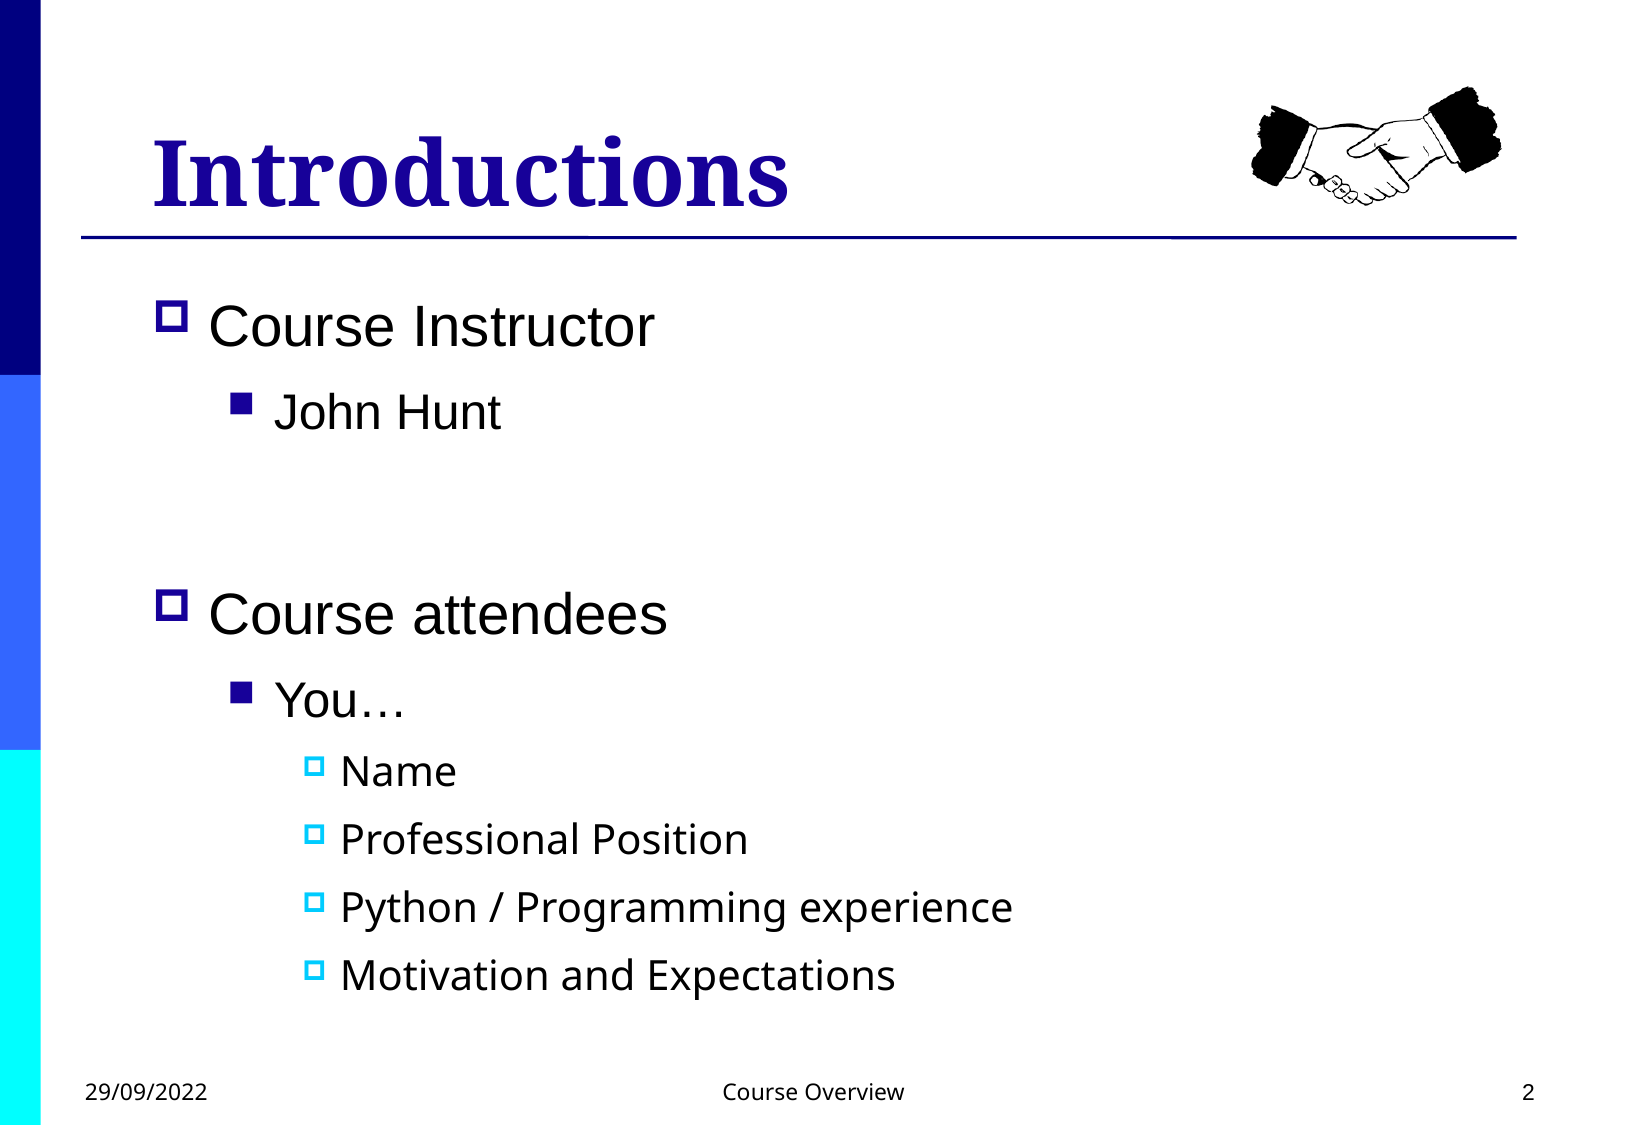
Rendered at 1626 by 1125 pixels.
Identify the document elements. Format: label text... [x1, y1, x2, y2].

title Introductions [137, 45, 1488, 233]
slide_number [70, 1070, 450, 1125]
list Course Instructor John Hunt Course attendees You… Name Professional Position Python / Programming experience Motivation and Expectations [137, 262, 1488, 1006]
footer Course Overview [556, 1070, 1071, 1125]
slide_number 2 [1170, 1070, 1550, 1125]
picture [1249, 83, 1503, 207]
